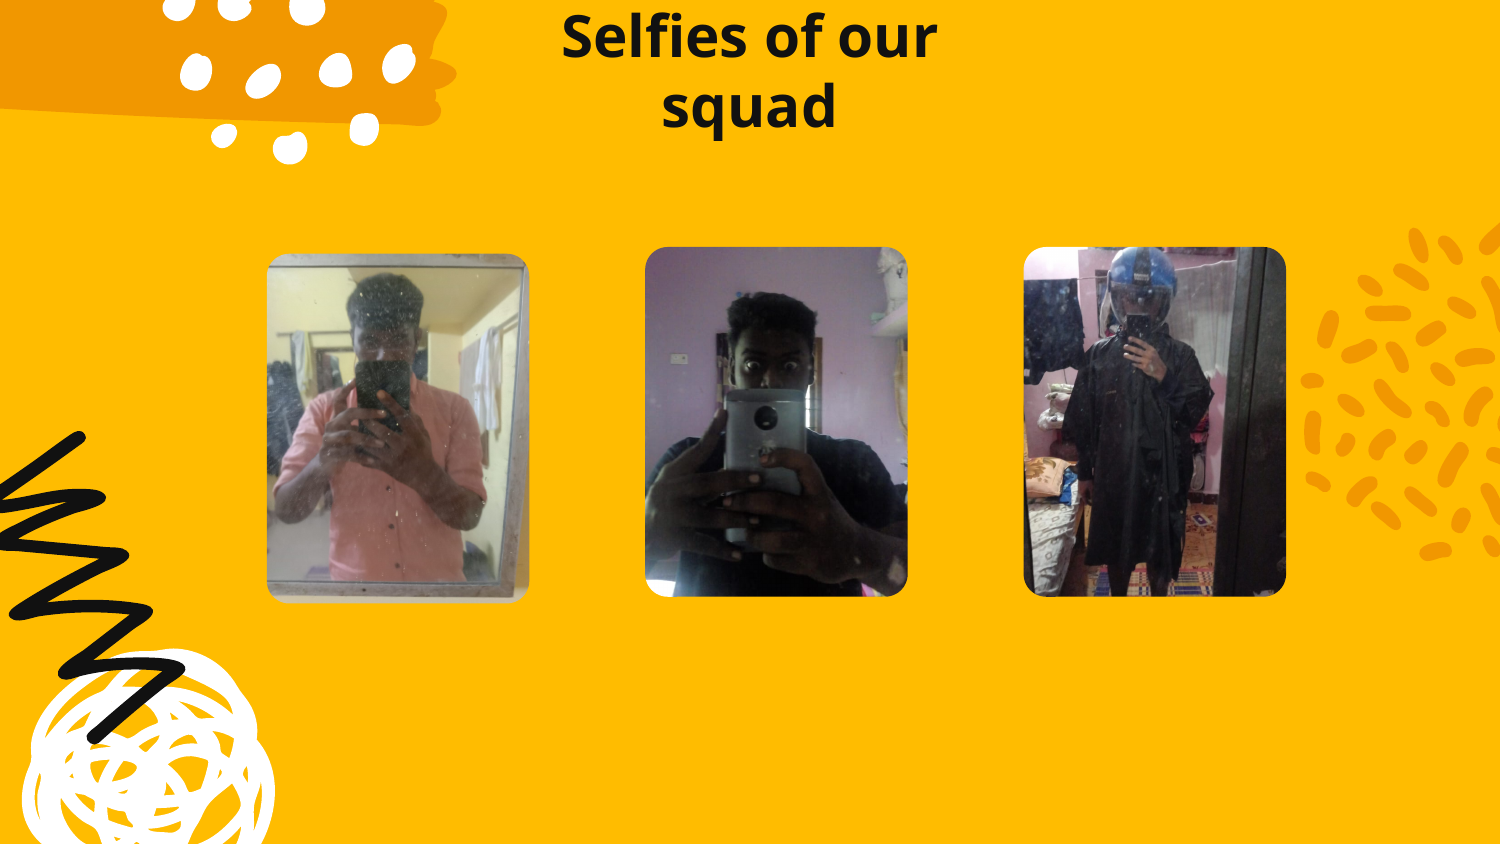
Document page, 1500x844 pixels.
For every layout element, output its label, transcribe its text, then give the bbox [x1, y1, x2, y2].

text_box Selfies of our squad [474, 58, 1026, 140]
picture [644, 246, 908, 597]
picture [1023, 246, 1287, 597]
picture [266, 253, 530, 604]
